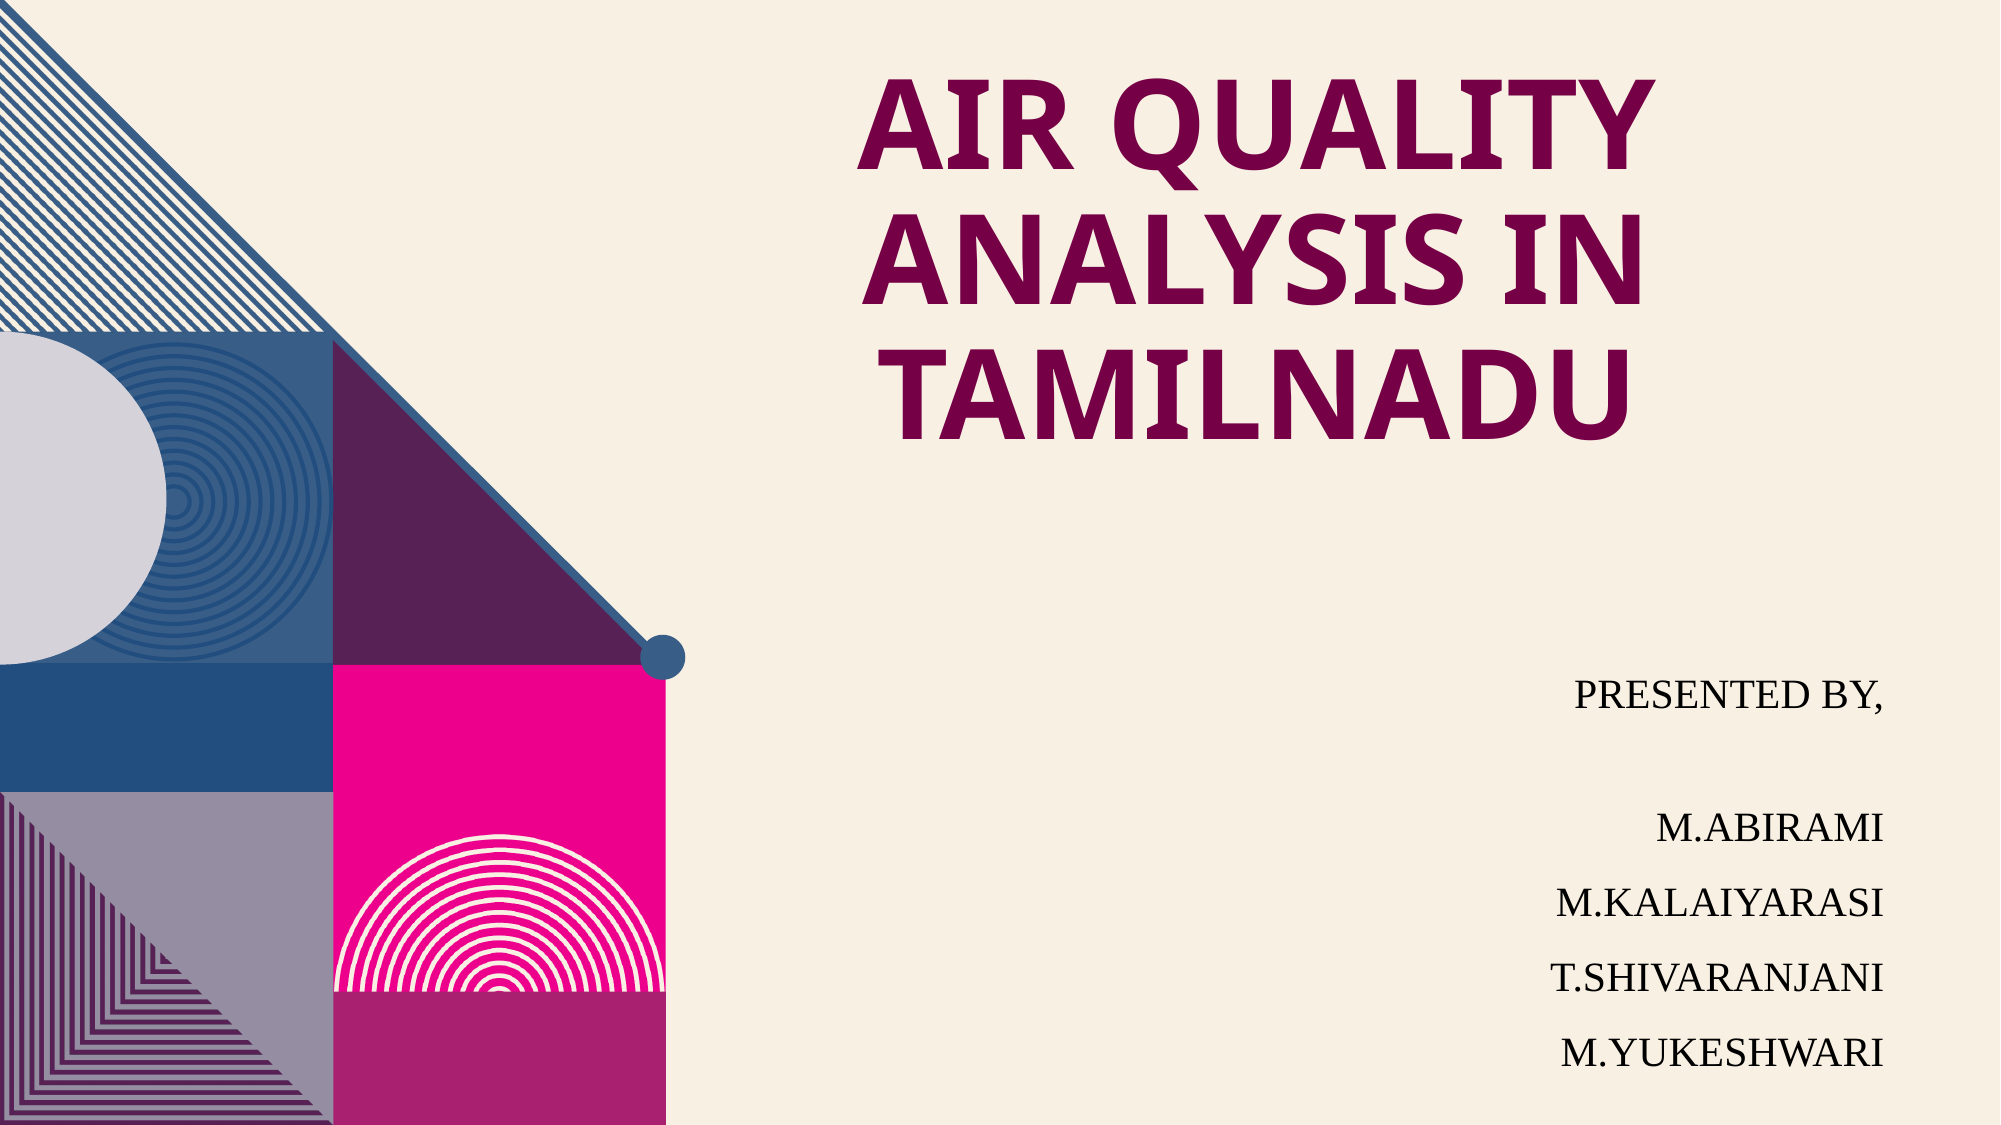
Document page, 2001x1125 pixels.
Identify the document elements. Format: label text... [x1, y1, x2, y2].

title AIR QUALITY ANALYSIS IN TAMILNADU [537, 22, 1978, 475]
picture [334, 834, 665, 991]
picture [0, 9, 325, 333]
picture [0, 792, 333, 1125]
picture [6, 0, 332, 326]
list PRESENTED BY, M.ABIRAMI M.KALAIYARASI T.SHIVARANJANI M.YUKESHWARI [950, 650, 1900, 1125]
